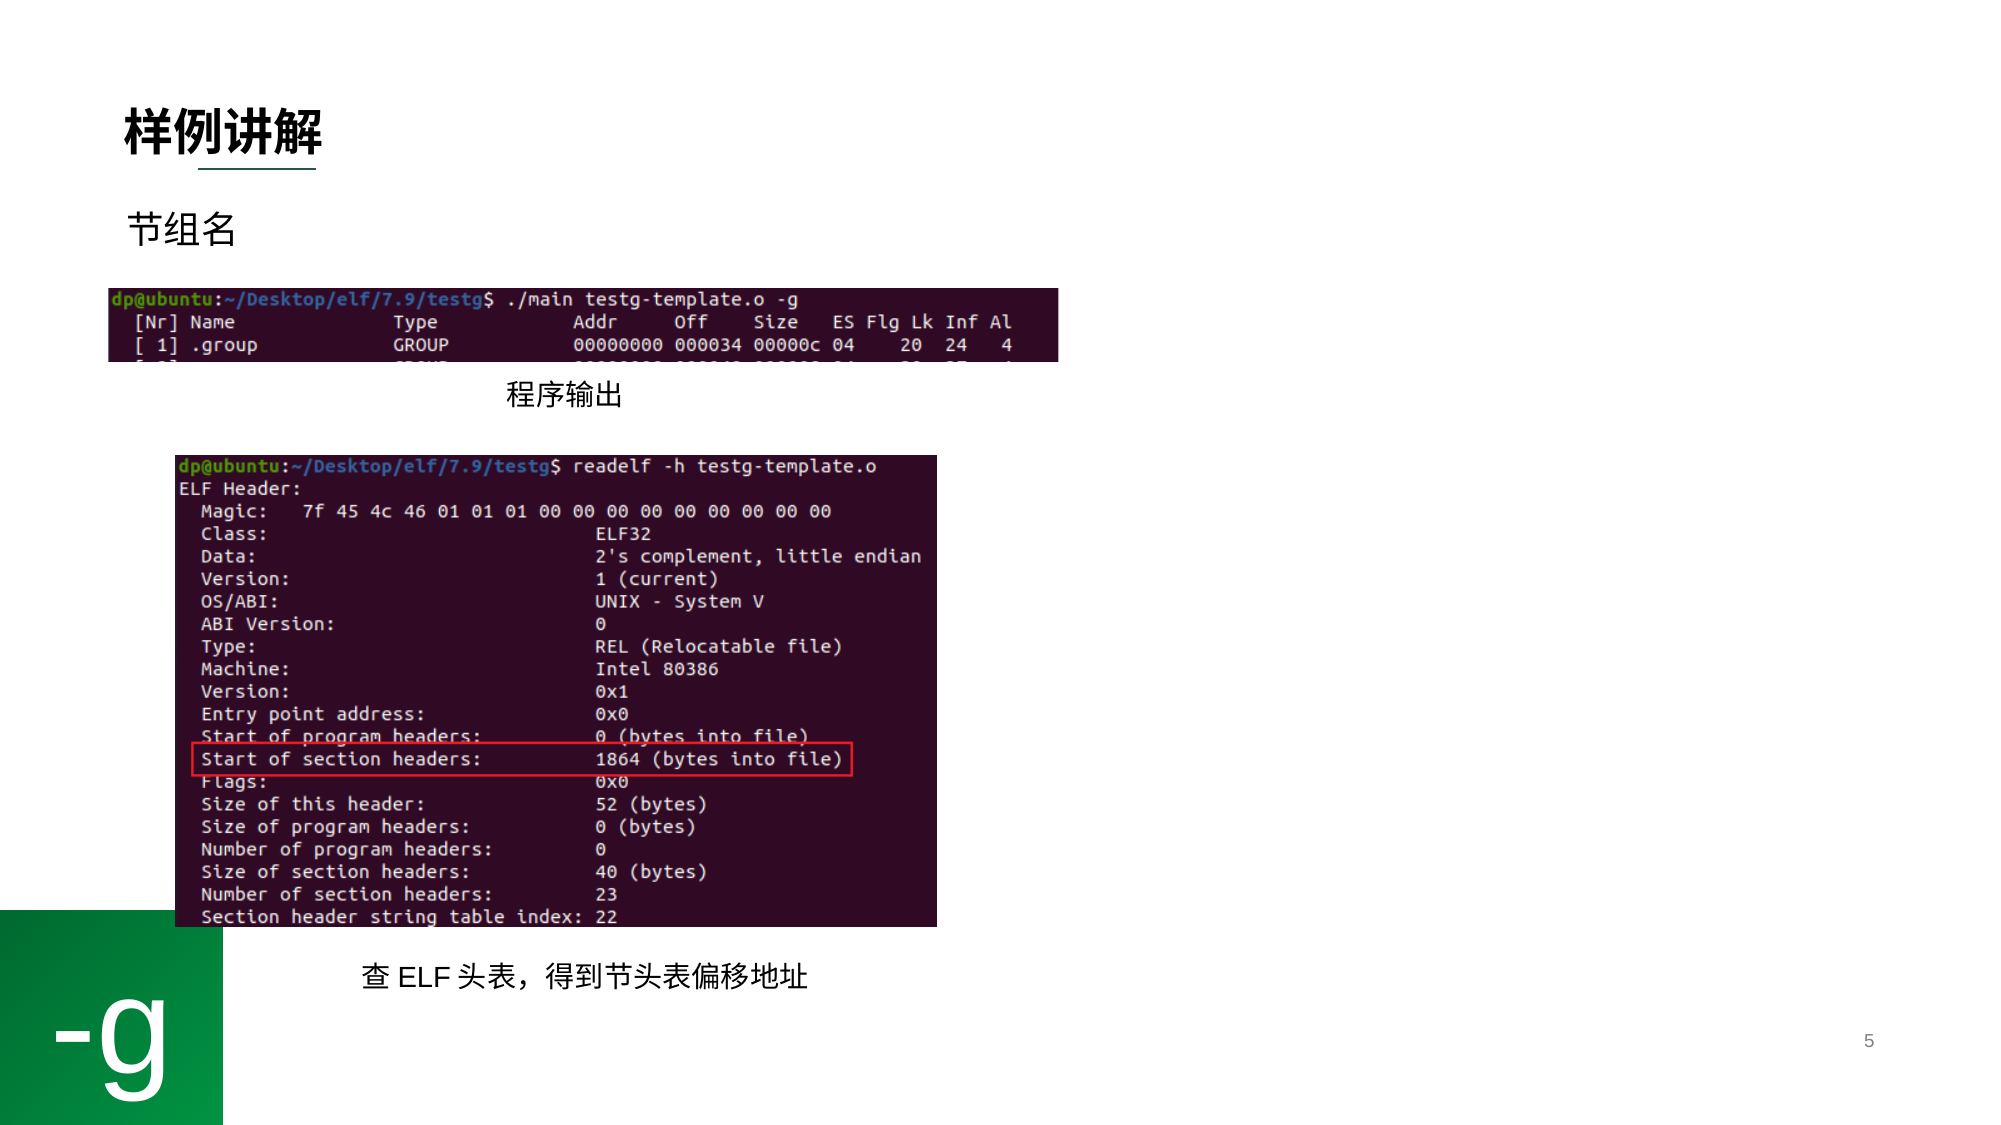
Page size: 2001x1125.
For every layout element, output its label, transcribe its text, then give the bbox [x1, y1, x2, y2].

title 样例讲解 [108, 0, 1890, 169]
picture [108, 288, 1059, 362]
text_box 节组名 [111, 198, 1260, 259]
picture [175, 455, 937, 927]
text_box 程序输出 [492, 368, 675, 419]
slide_number 5 [1471, 1022, 1890, 1057]
text_box -g [0, 909, 224, 1125]
text_box 查ELF头表，得到节头表偏移地址 [346, 951, 848, 1001]
